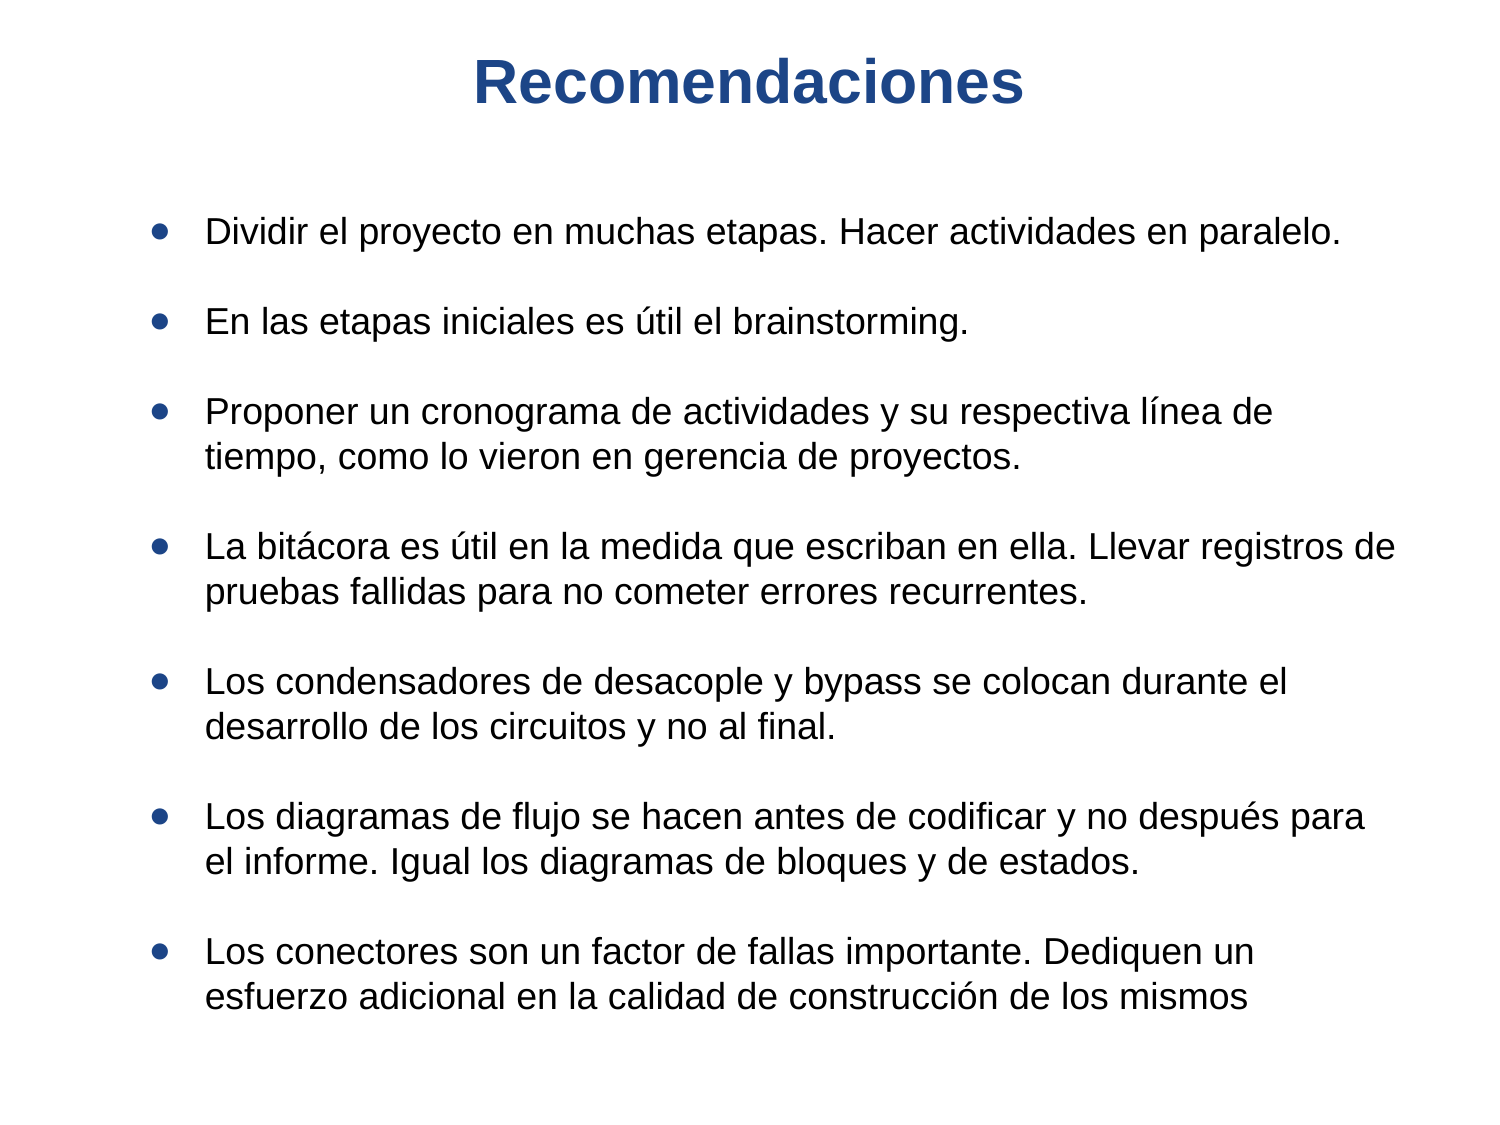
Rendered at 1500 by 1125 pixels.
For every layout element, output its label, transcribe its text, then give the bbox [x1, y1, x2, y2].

text_box Dividir el proyecto en muchas etapas. Hacer actividades en paralelo. En las etapas iniciales es útil el brainstorming. Proponer un cronograma de actividades y su respectiva línea de tiempo, como lo vieron en gerencia de proyectos. La bitácora es útil en la medida que escriban en ella. Llevar registros de pruebas fallidas para no cometer errores recurrentes. Los condensadores de desacople y bypass se colocan durante el desarrollo de los circuitos y no al final. Los diagramas de flujo se hacen antes de codificar y no después para el informe. Igual los diagramas de bloques y de estados. Los conectores son un factor de fallas importante. Dediquen un esfuerzo adicional en la calidad de construcción de los mismos [114, 192, 1413, 1059]
title Recomendaciones [75, 32, 1425, 131]
